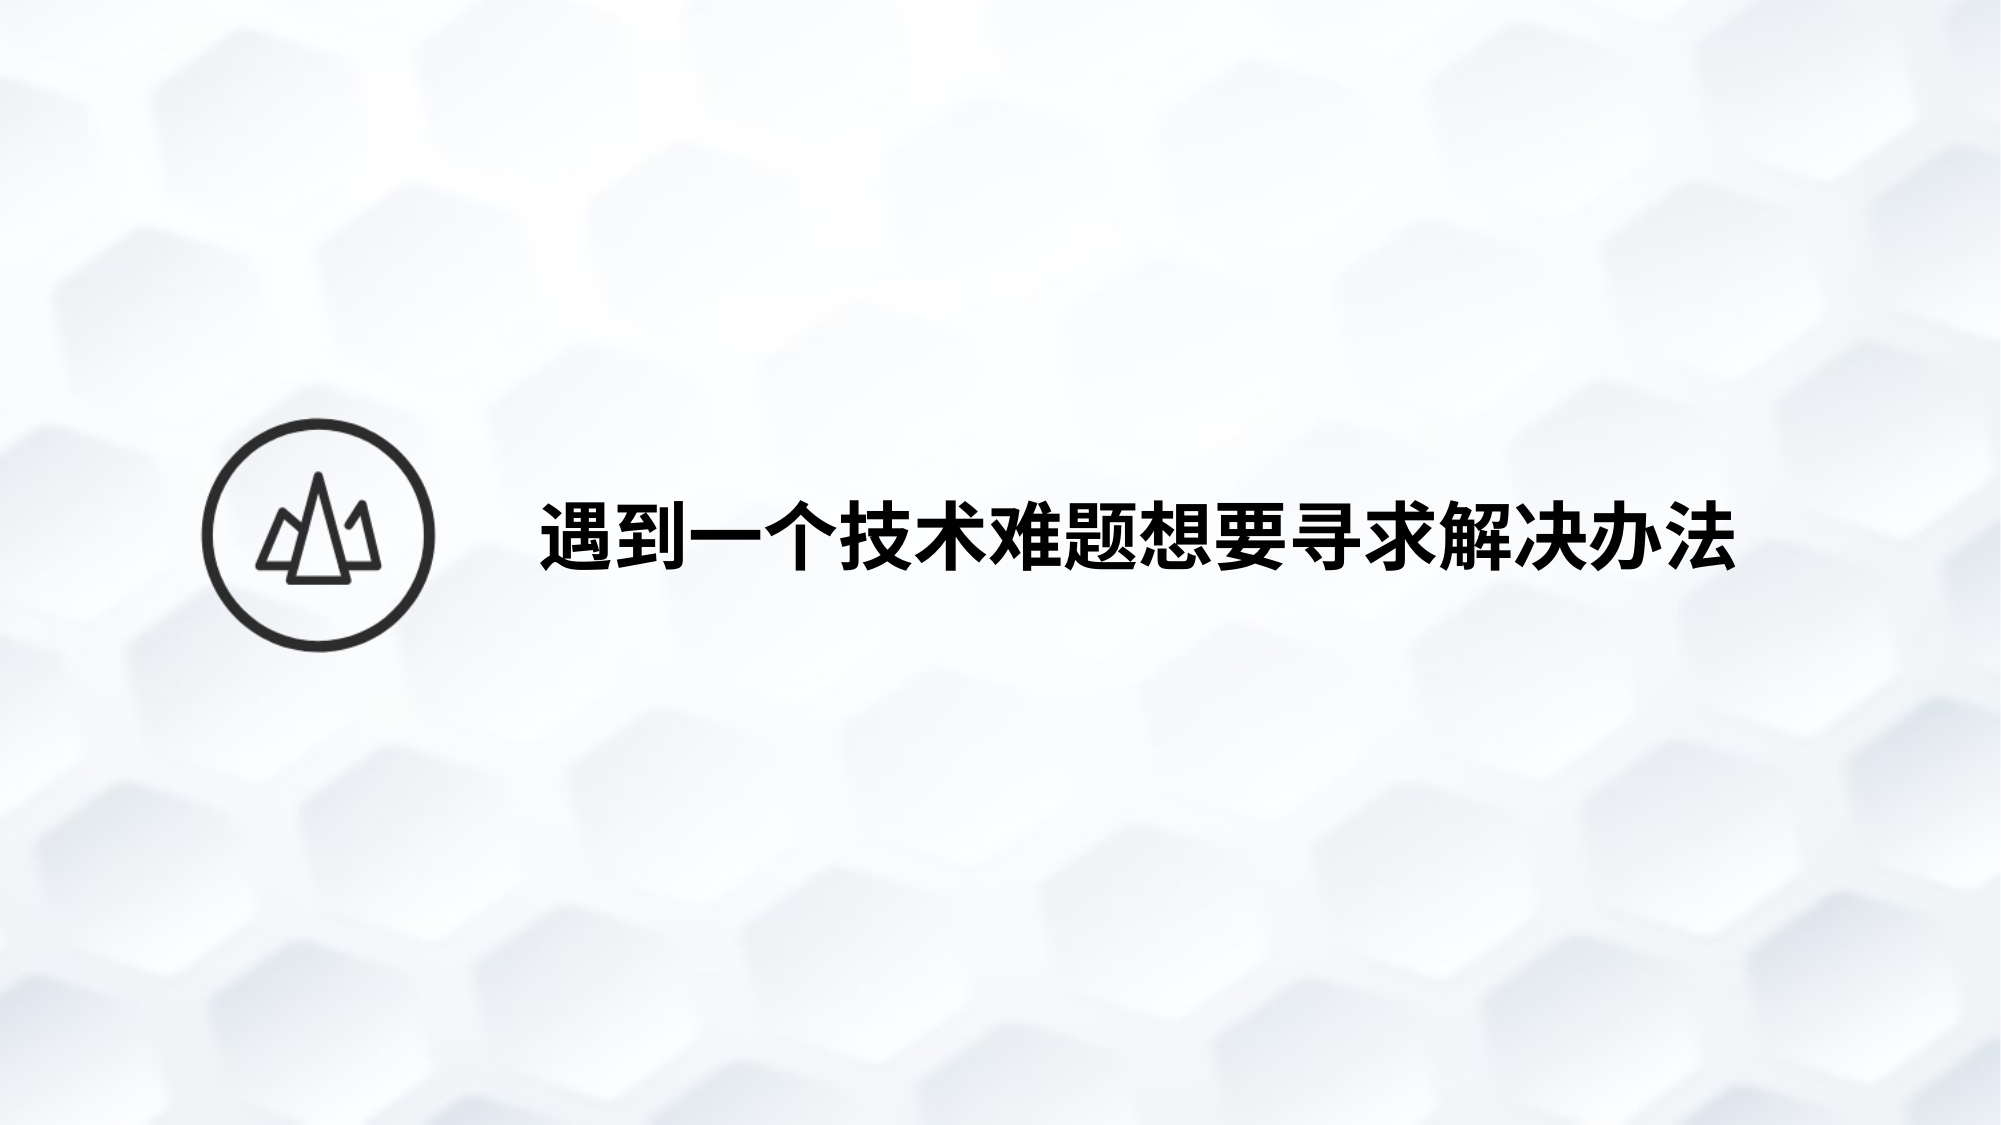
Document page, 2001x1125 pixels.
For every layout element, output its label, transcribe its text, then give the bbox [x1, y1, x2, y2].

text_box 遇到一个技术难题想要寻求解决办法 [518, 479, 1759, 590]
picture [0, 0, 2001, 1125]
